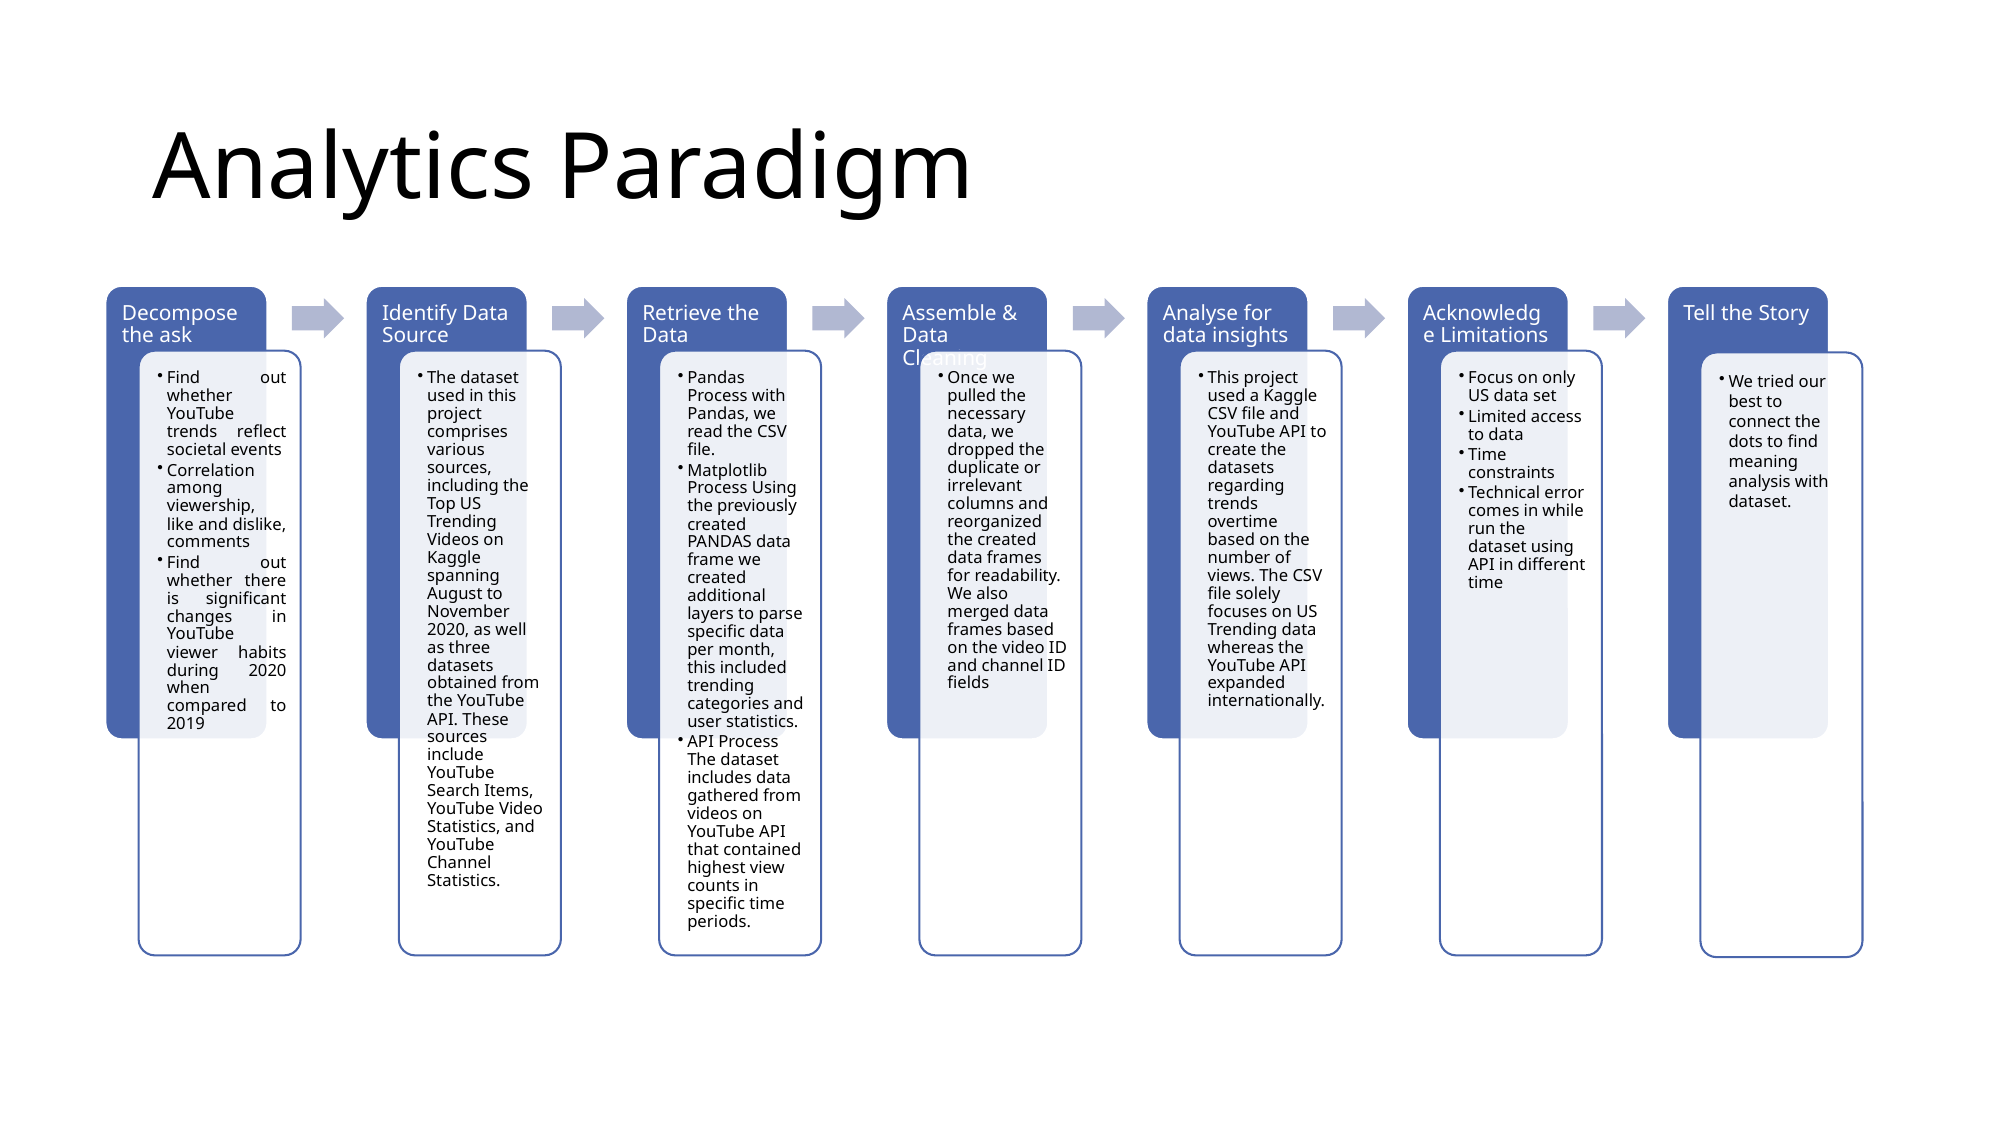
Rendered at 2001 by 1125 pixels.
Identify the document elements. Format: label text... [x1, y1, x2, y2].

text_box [105, 176, 1863, 1066]
title Analytics Paradigm [137, 59, 1863, 176]
